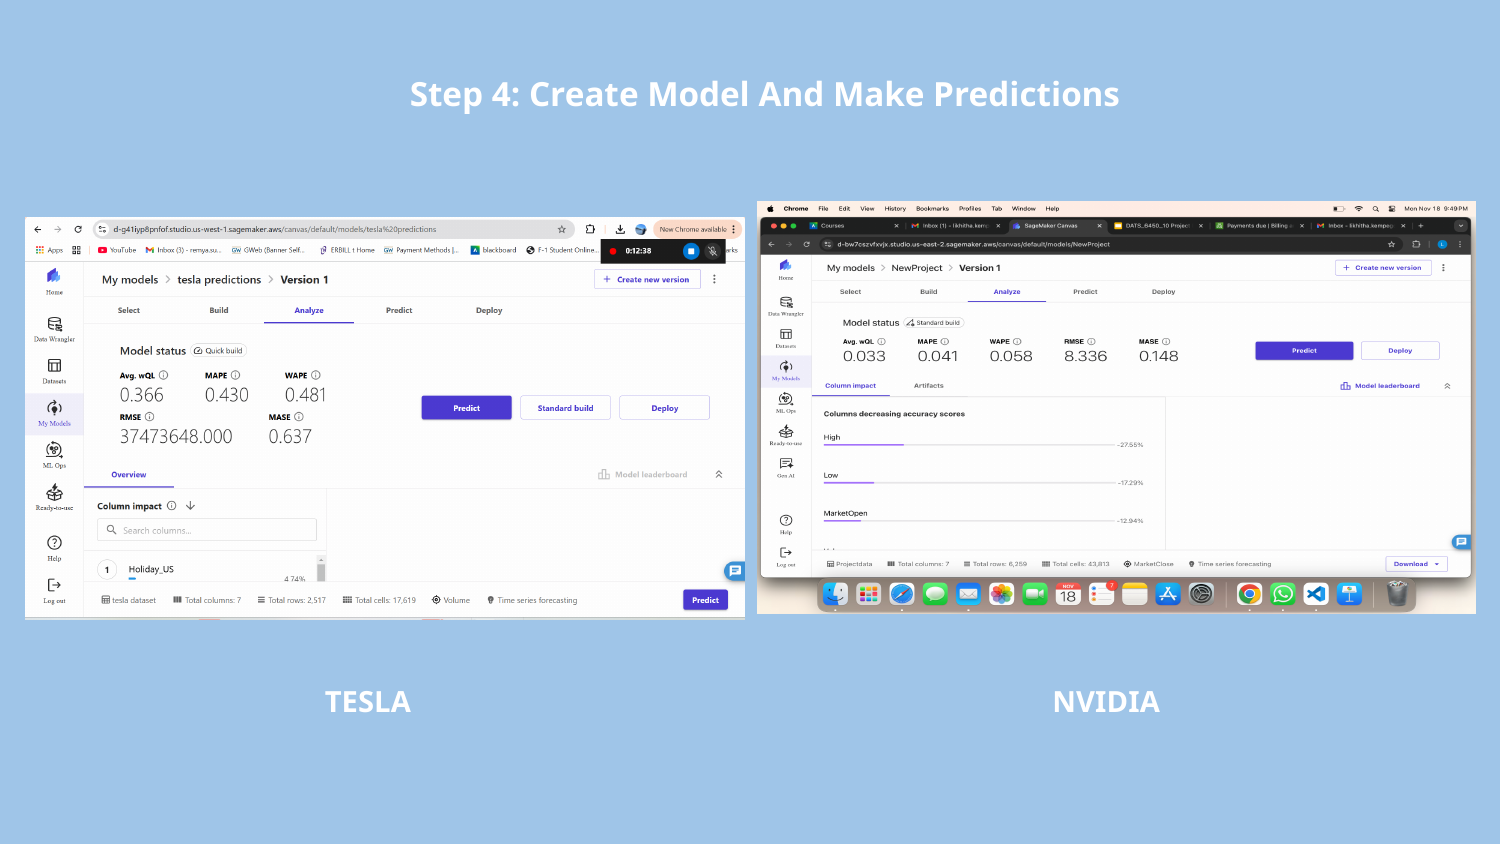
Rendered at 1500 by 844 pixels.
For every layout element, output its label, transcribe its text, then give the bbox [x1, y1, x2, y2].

text_box NVIDIA [798, 668, 1415, 716]
picture [757, 201, 1477, 614]
text_box TESLA [60, 668, 676, 716]
text_box Step 4: Create Model And Make Predictions [108, 58, 1423, 169]
picture [25, 216, 745, 620]
